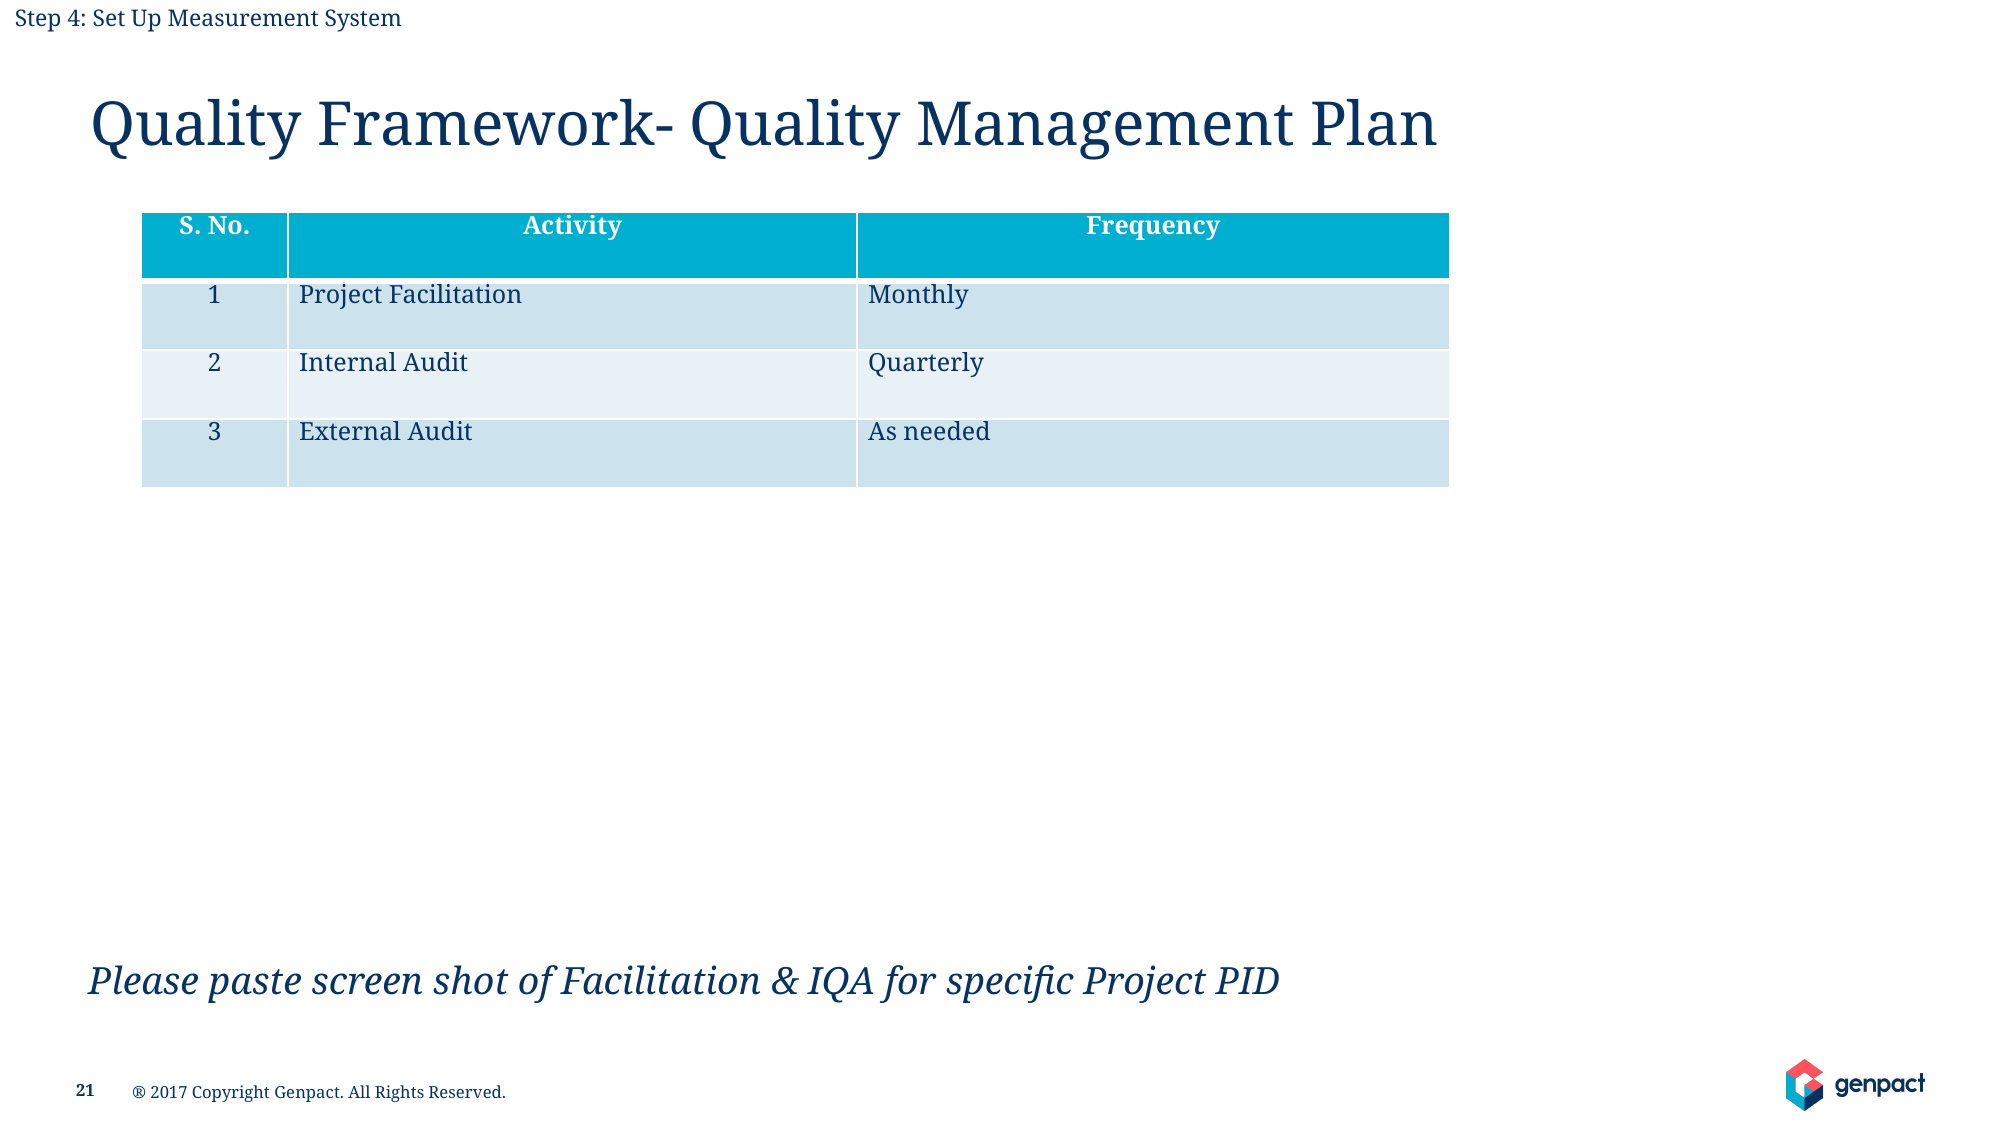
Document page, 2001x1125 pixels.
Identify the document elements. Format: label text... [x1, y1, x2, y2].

table_cell As needed [858, 420, 1449, 487]
table_cell Quarterly [858, 351, 1449, 418]
text_box Please paste screen shot of Facilitation & IQA for specific Project PID [73, 949, 1874, 1010]
picture [1786, 1059, 1925, 1111]
table_header Activity [289, 213, 856, 278]
text_box Step 4: Set Up Measurement System [0, 0, 817, 39]
table_cell 2 [142, 351, 287, 418]
table_cell Internal Audit [289, 351, 856, 418]
list Quality Framework- Quality Management Plan [75, 77, 1538, 165]
table_cell Project Facilitation [289, 284, 856, 349]
table_cell External Audit [289, 420, 856, 487]
table_cell 3 [142, 420, 287, 487]
table_cell 1 [142, 284, 287, 349]
table_header Frequency [858, 213, 1449, 278]
table_cell Monthly [858, 284, 1449, 349]
table_header S. No. [142, 213, 287, 278]
